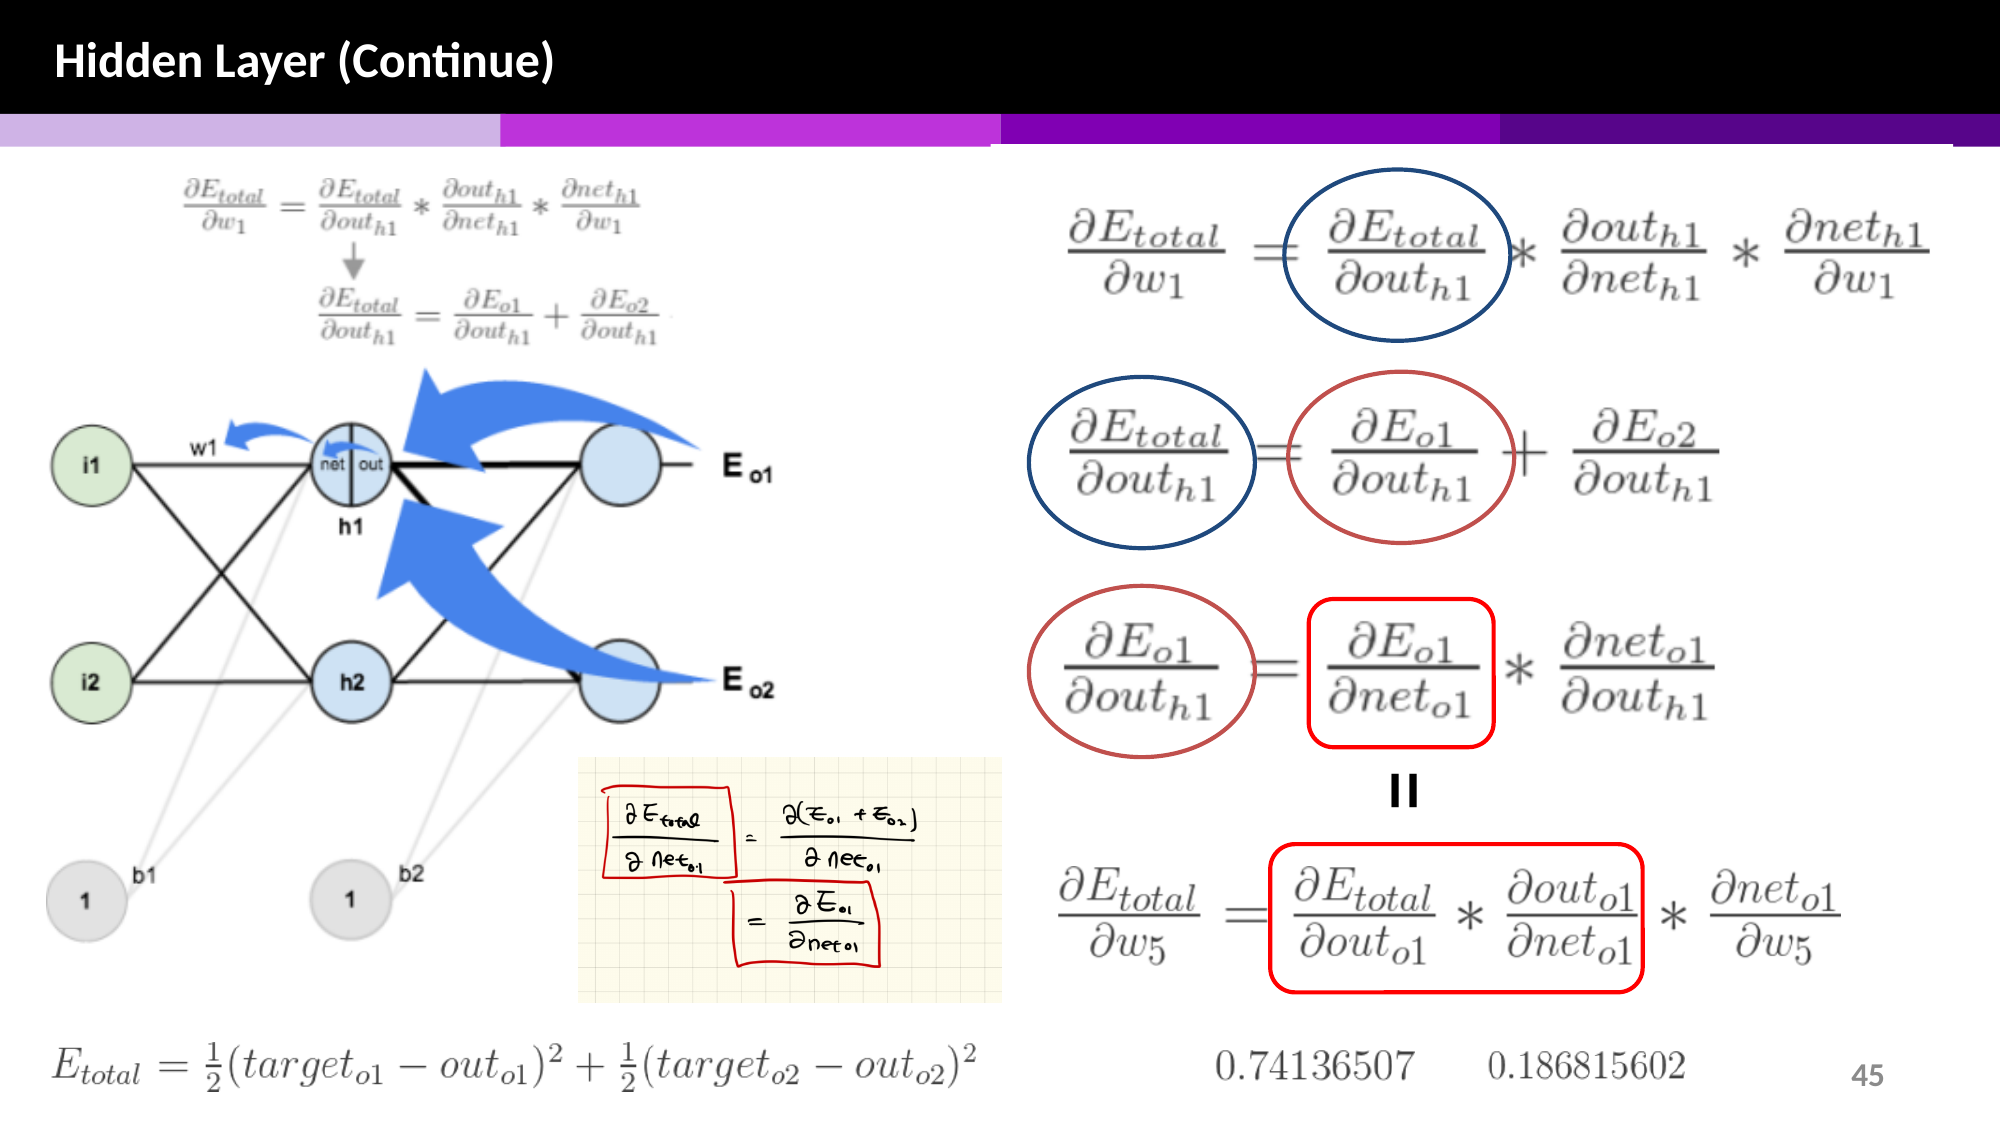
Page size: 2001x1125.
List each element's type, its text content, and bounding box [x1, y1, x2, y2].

picture [0, 144, 1954, 1119]
list Hidden Layer (Continue) [39, 1, 1964, 114]
text_box = [1361, 785, 1457, 817]
picture [1477, 1018, 1726, 1115]
